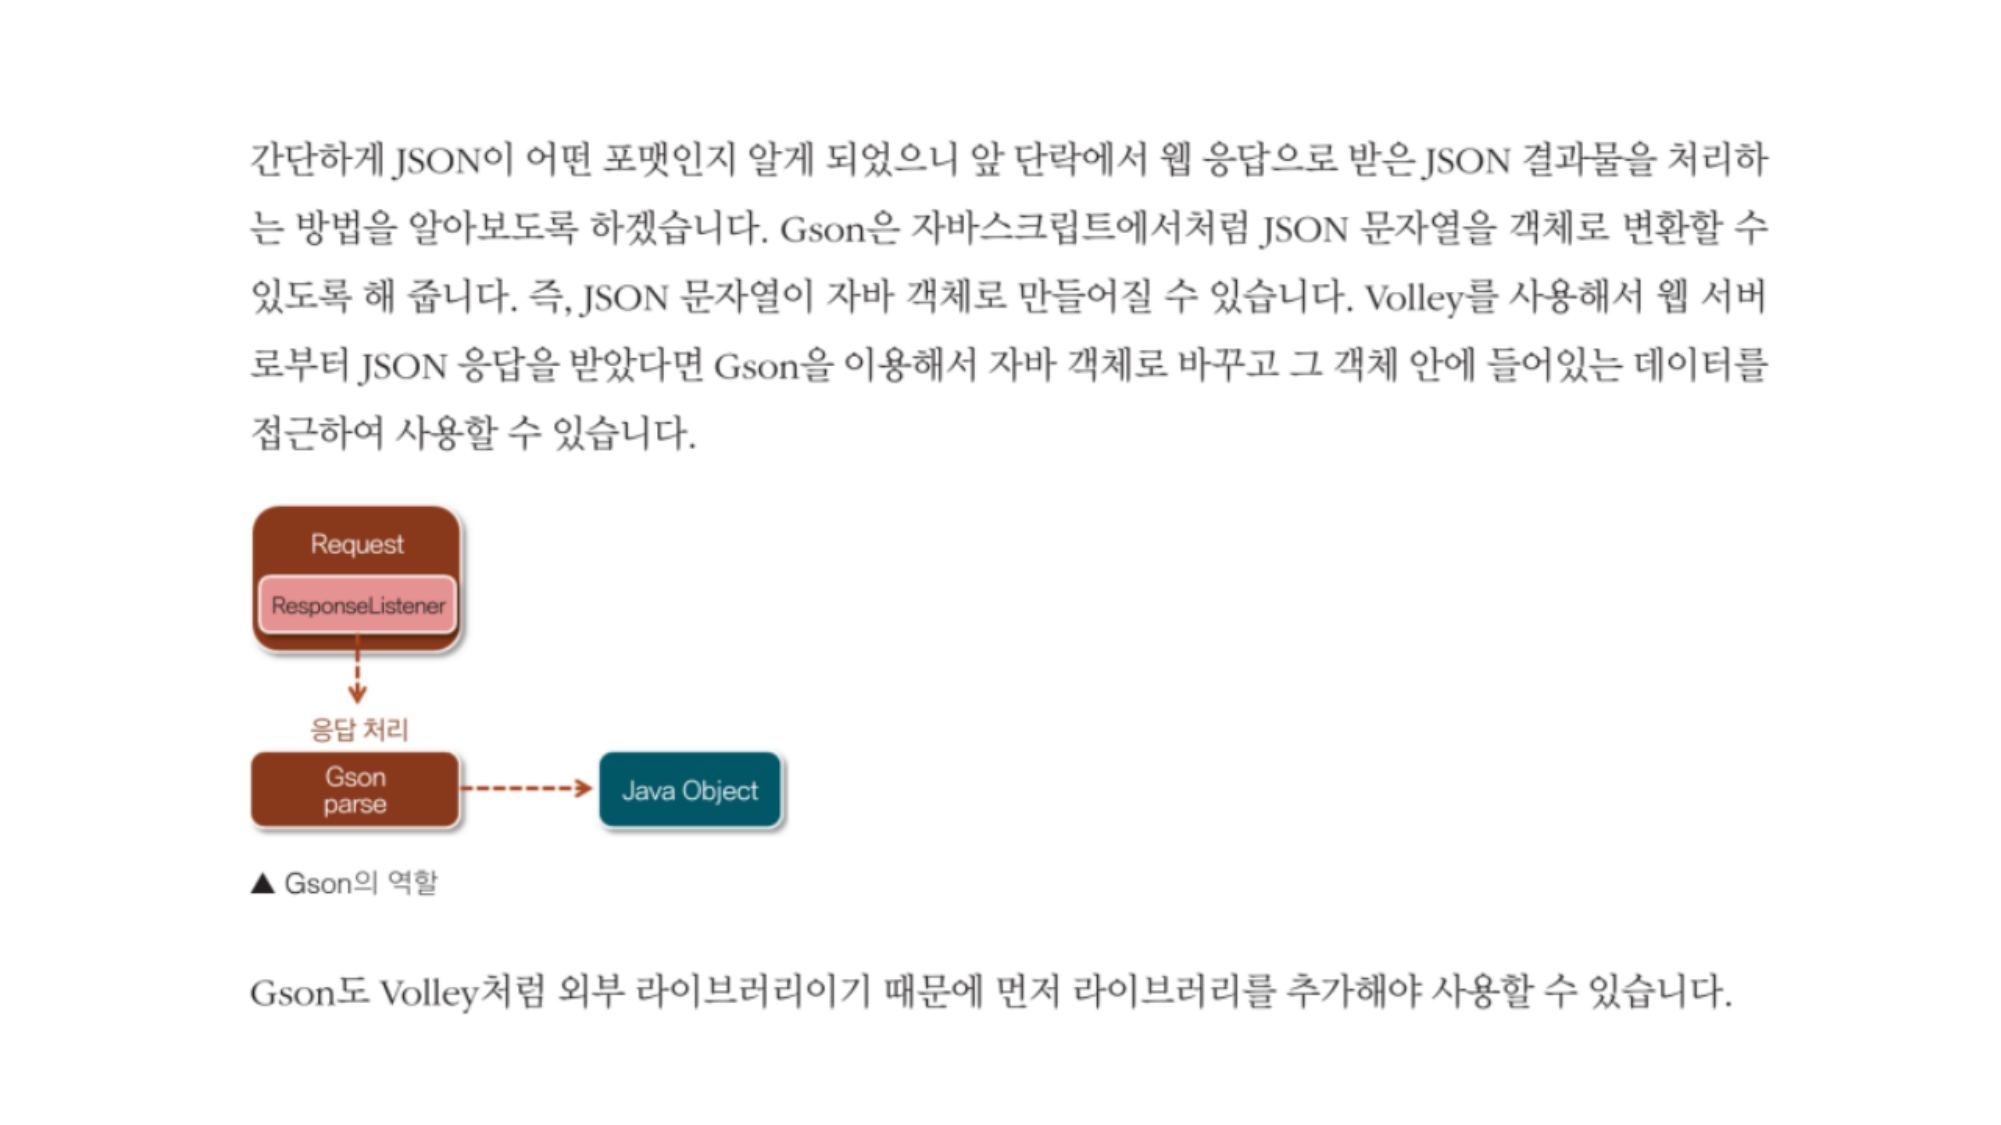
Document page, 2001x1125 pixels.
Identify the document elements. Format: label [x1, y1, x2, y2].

picture [217, 100, 1783, 1025]
